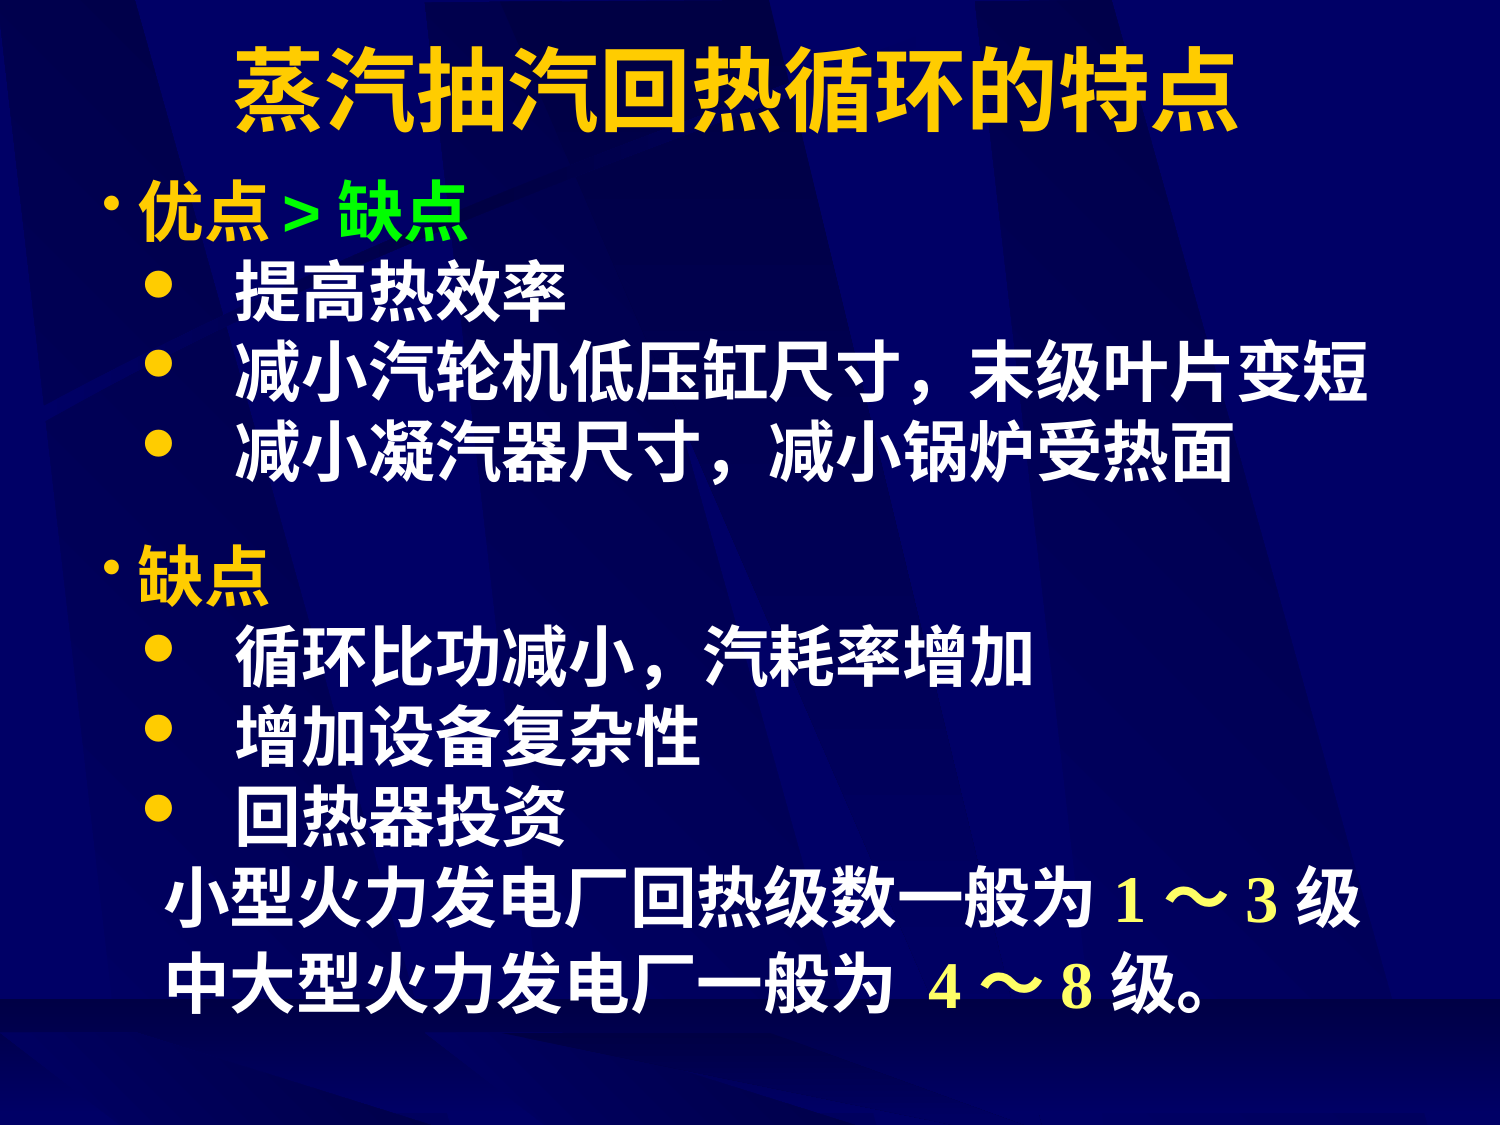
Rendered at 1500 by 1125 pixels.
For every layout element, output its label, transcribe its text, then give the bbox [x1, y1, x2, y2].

text_box 缺点 循环比功减小，汽耗率增加 增加设备复杂性 回热器投资 [87, 527, 1150, 862]
text_box >缺点 [267, 162, 486, 258]
text_box 优点 提高热效率 减小汽轮机低压缸尺寸，末级叶片变短 减小凝汽器尺寸，减小锅炉受热面 [87, 162, 1450, 498]
title 蒸汽抽汽回热循环的特点 [99, 24, 1375, 150]
list 小型火力发电厂回热级数一般为1～3级 中大型火力发电厂一般为 4～8级。 [148, 857, 1424, 1046]
